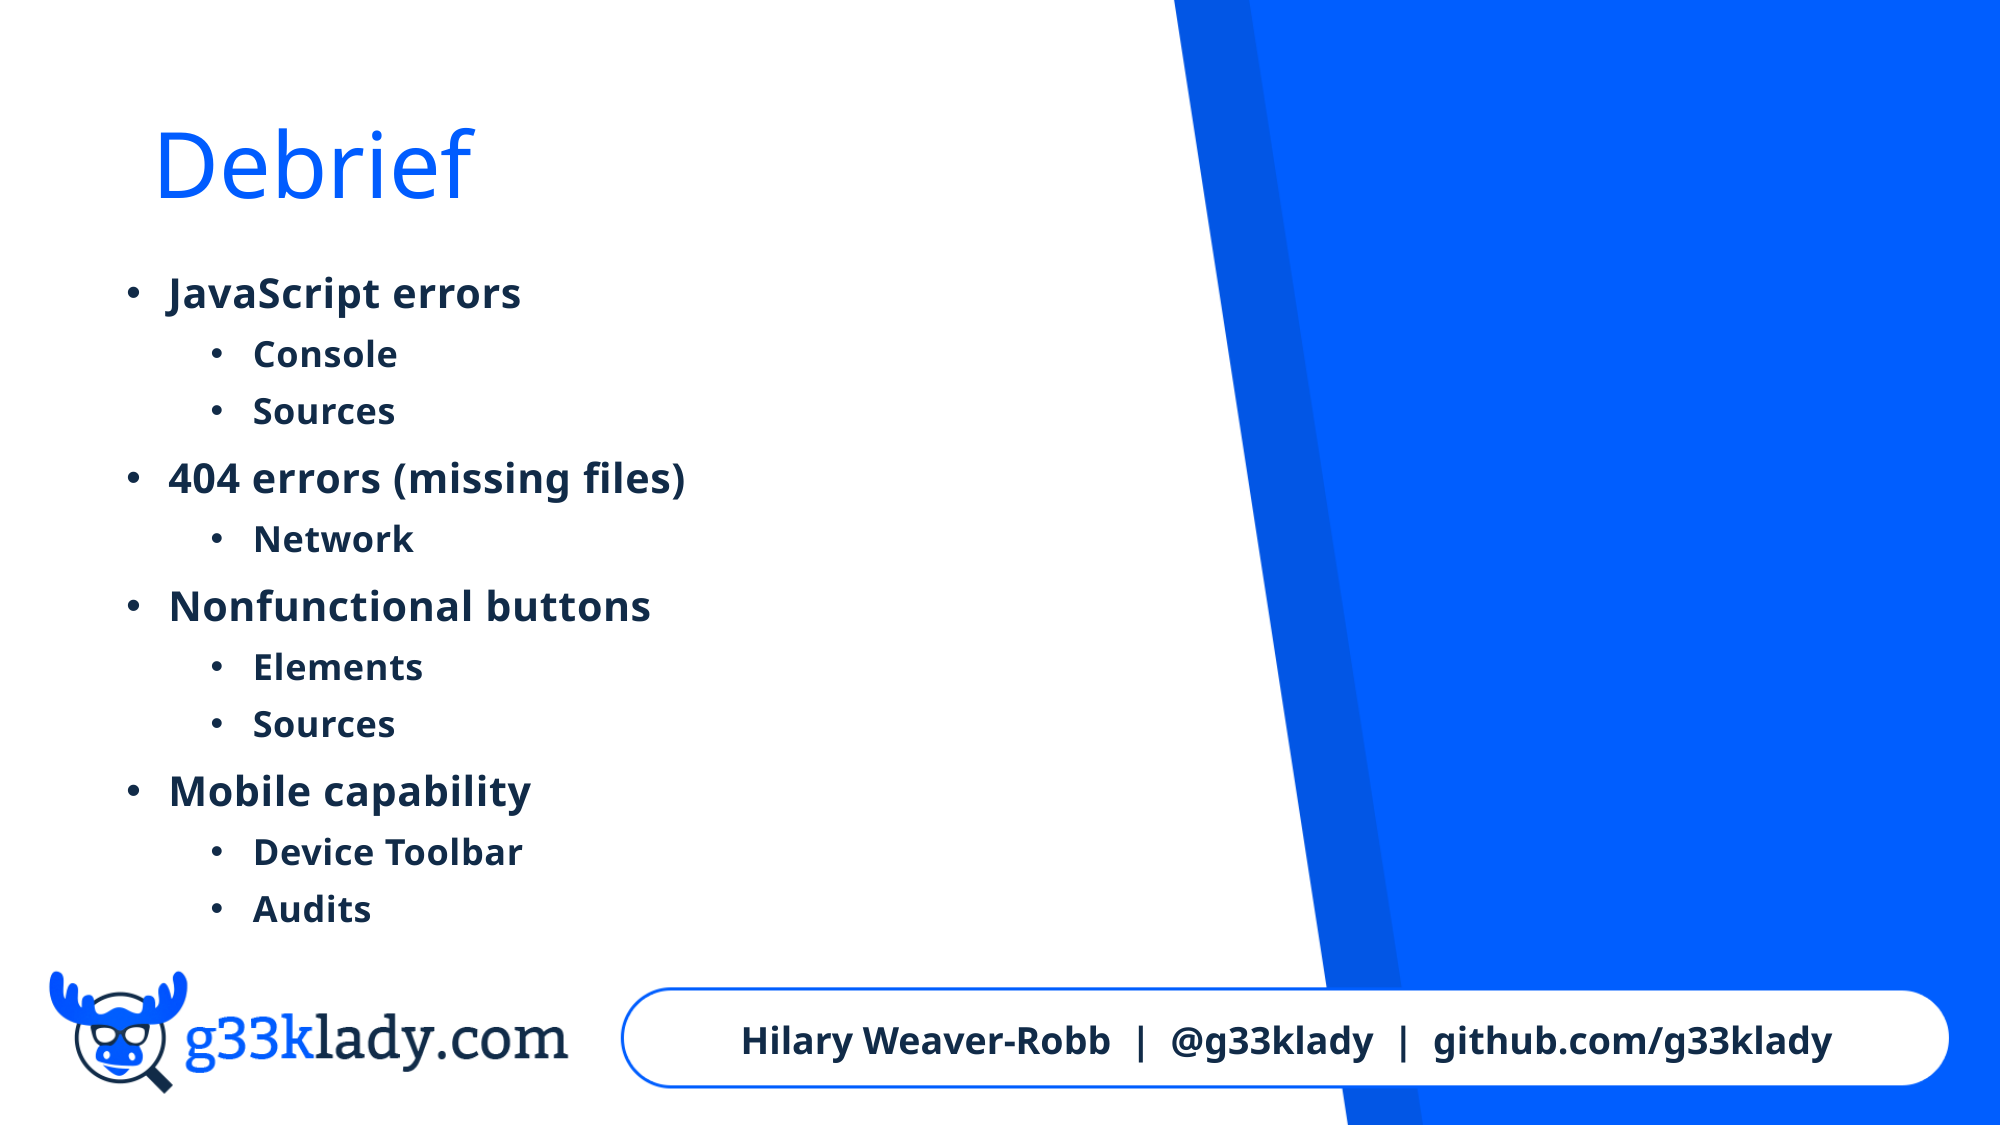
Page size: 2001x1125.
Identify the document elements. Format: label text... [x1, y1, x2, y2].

title Debrief [137, 59, 1863, 278]
list JavaScript errors Console Sources 404 errors (missing files) Network Nonfunctional buttons Elements Sources Mobile capability Device Toolbar Audits [111, 259, 1837, 940]
picture [0, 0, 2000, 1125]
footer Hilary Weaver-Robb | @g33klady | github.com/g33klady [611, 1009, 1964, 1070]
